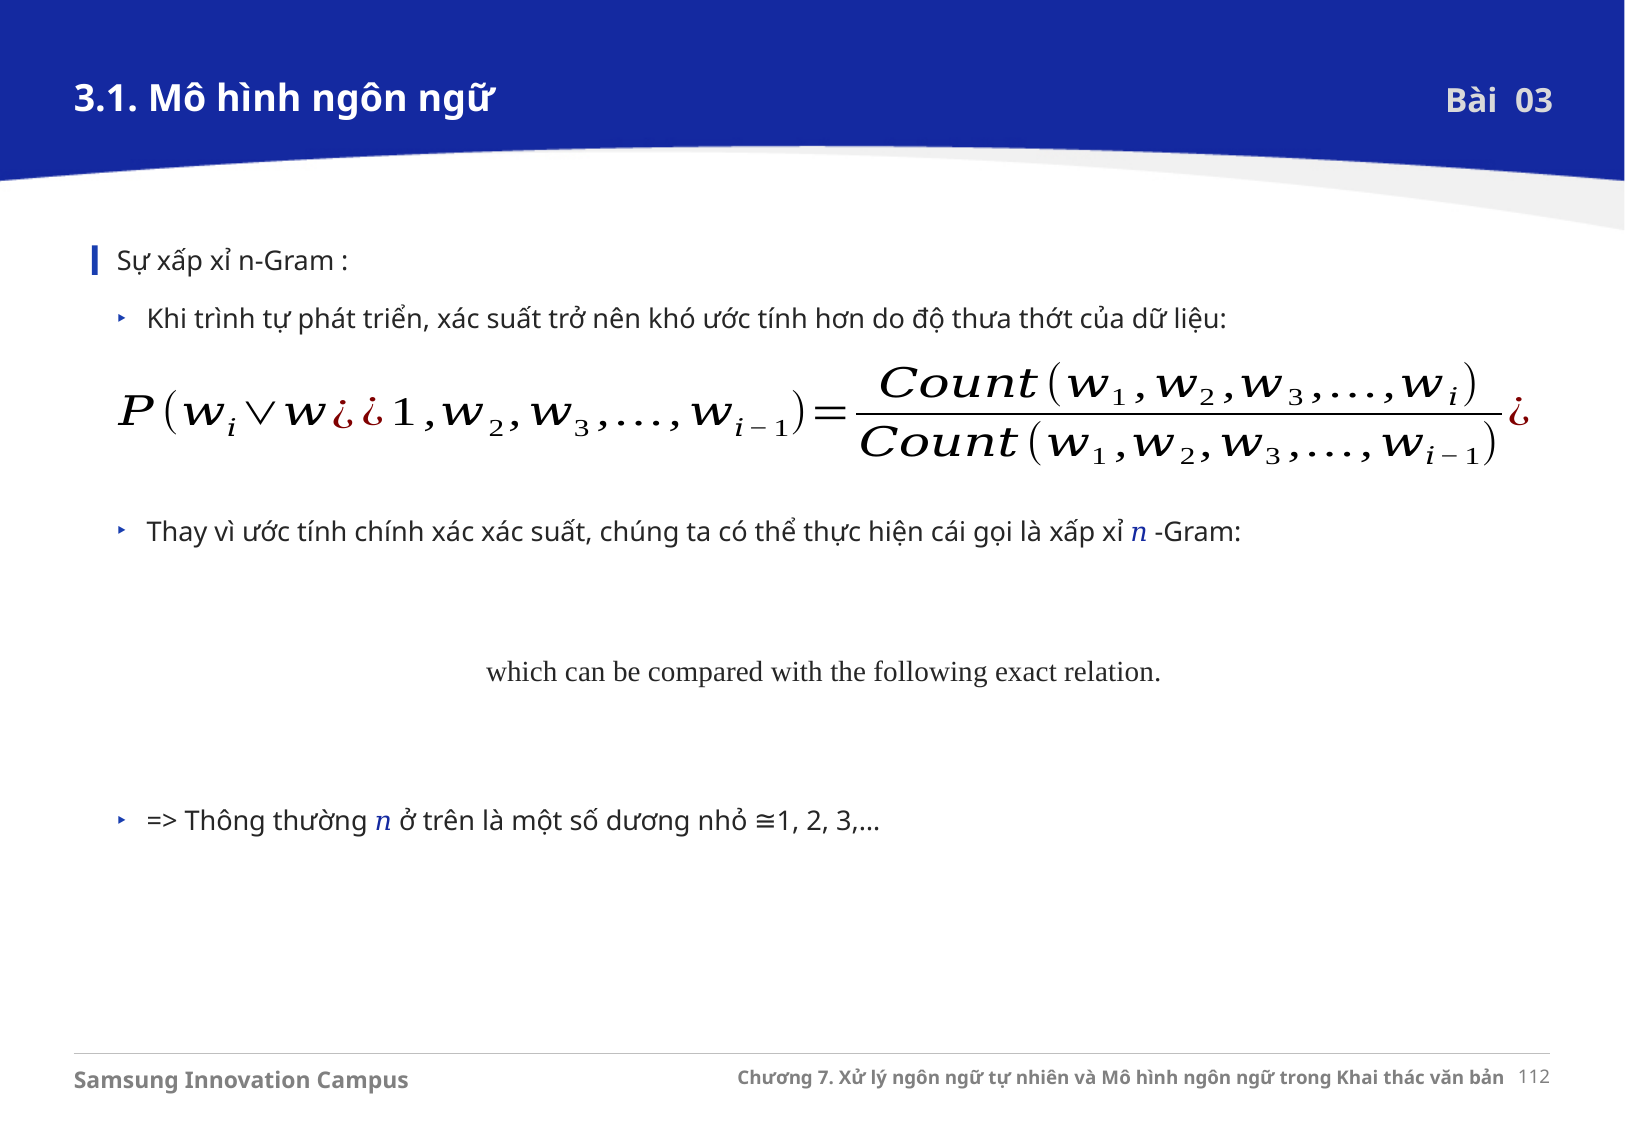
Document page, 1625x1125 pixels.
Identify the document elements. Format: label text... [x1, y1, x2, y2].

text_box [73, 73, 1554, 120]
text_box Thay vì ước tính chính xác xác suất, chúng ta có thể thực hiện cái gọi là xấp xỉ 𝑛 -Gram: [116, 501, 1534, 559]
text_box => Thông thường 𝑛 ở trên là một số dương nhỏ ≅1, 2, 3,… [116, 791, 1534, 849]
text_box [91, 243, 1533, 277]
text_box Khi trình tự phát triển, xác suất trở nên khó ước tính hơn do độ thưa thớt của dữ liệu: [116, 289, 1534, 347]
picture [0, 0, 1625, 1125]
